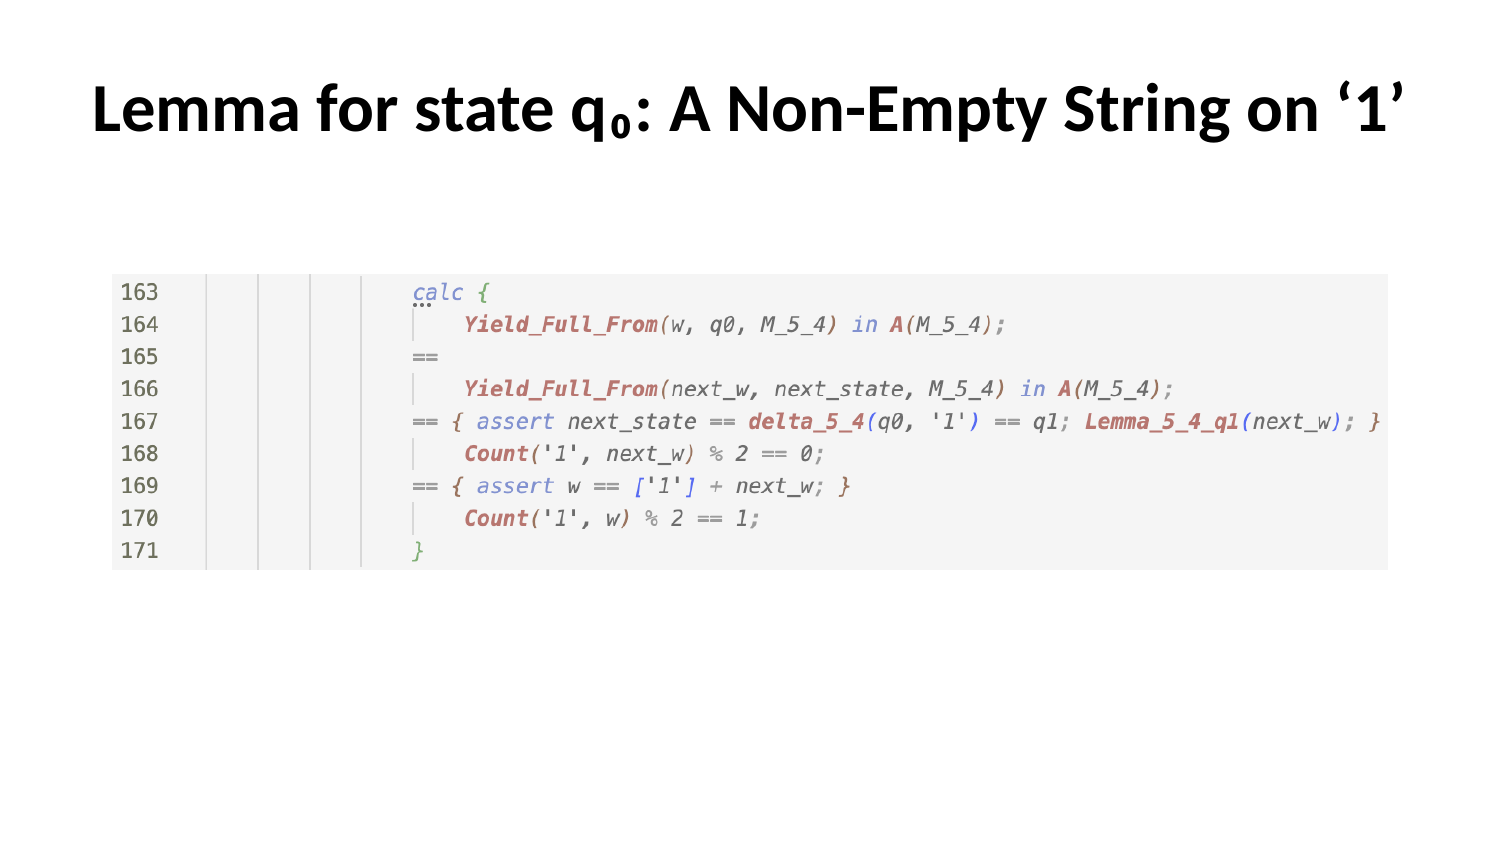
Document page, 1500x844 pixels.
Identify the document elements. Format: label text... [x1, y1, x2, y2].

picture [112, 274, 1388, 570]
title Lemma for state q₀: A Non-Empty String on ‘1’ [75, 33, 1425, 175]
